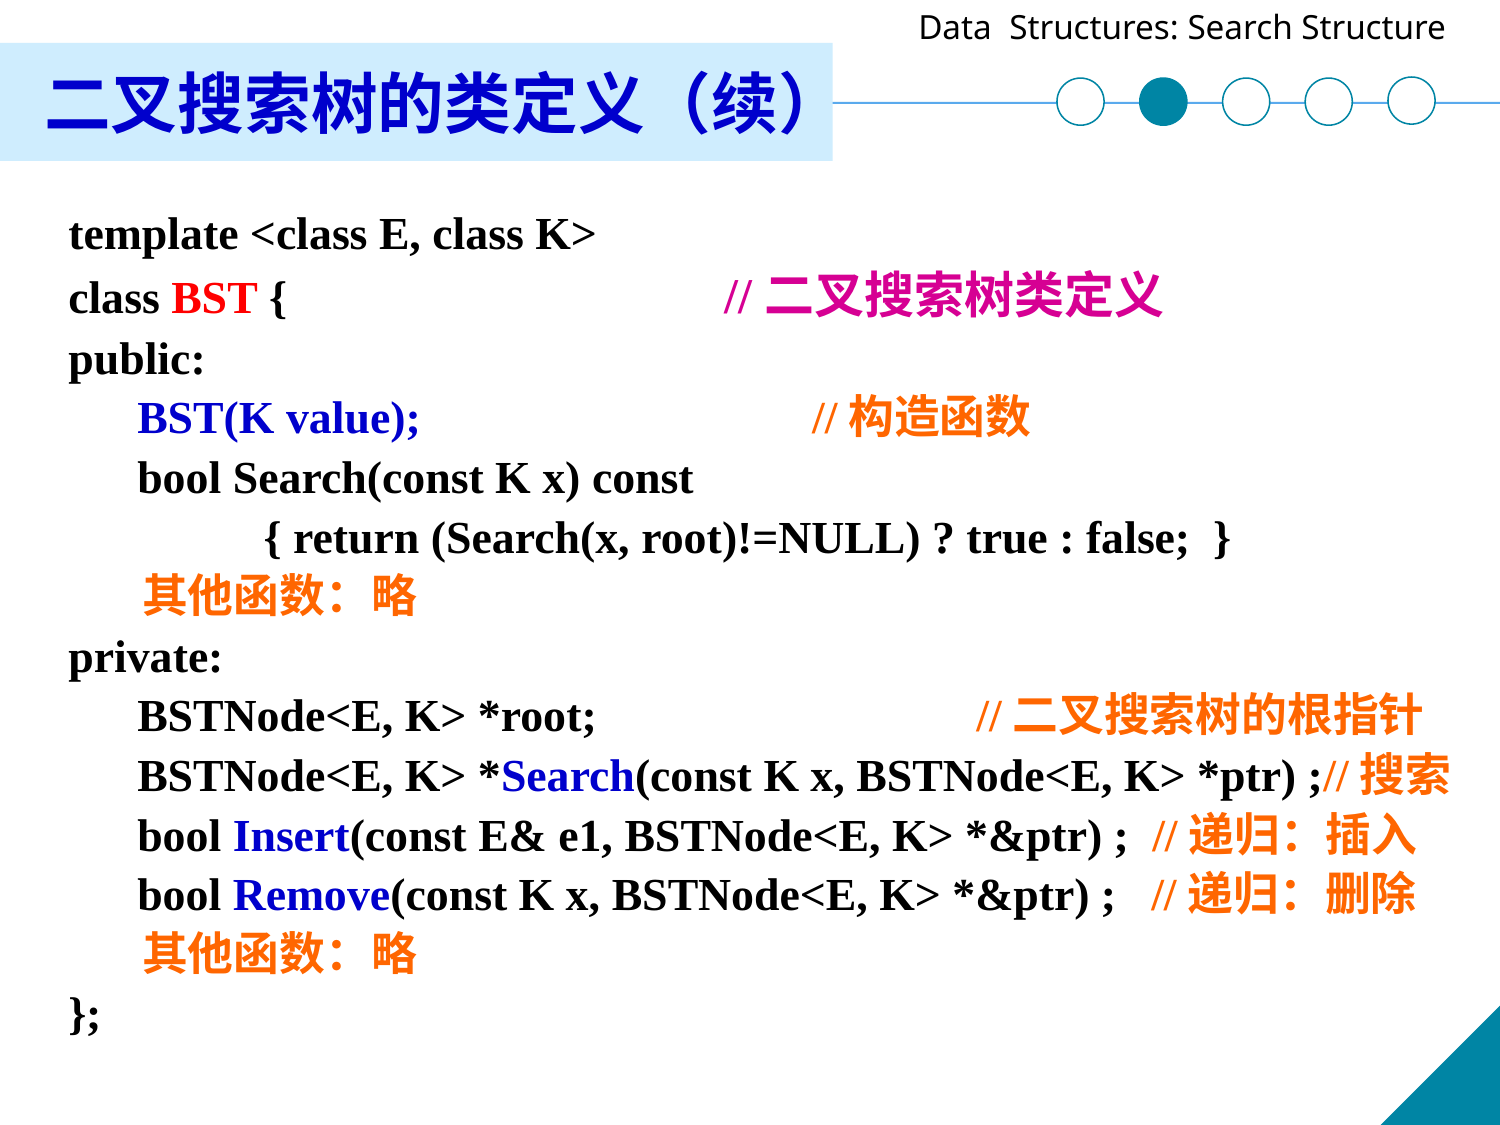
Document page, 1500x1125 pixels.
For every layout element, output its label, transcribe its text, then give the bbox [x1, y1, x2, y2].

text_box [1305, 78, 1353, 126]
text_box template <class E, class K> class BST { //二叉搜索树类定义 public: BST(K value); //构造函数 bool Search(const K x) const { return (Search(x, root)!=NULL) ? true : false; } 其他函数：略 private: BSTNode<E, K> *root; //二叉搜索树的根指针 BSTNode<E, K> *Search(const K x, BSTNode<E, K> *ptr) ;//搜索 bool Insert(const E& e1, BSTNode<E, K> *&ptr) ; //递归：插入 bool Remove(const K x, BSTNode<E, K> *&ptr) ; //递归：删除 其他函数：略 }; [53, 196, 1477, 1083]
text_box [1056, 78, 1105, 126]
text_box [1139, 78, 1187, 126]
text_box [1387, 77, 1436, 125]
text_box 二叉搜索树的类定义（续） [29, 50, 927, 149]
text_box [1222, 78, 1270, 126]
